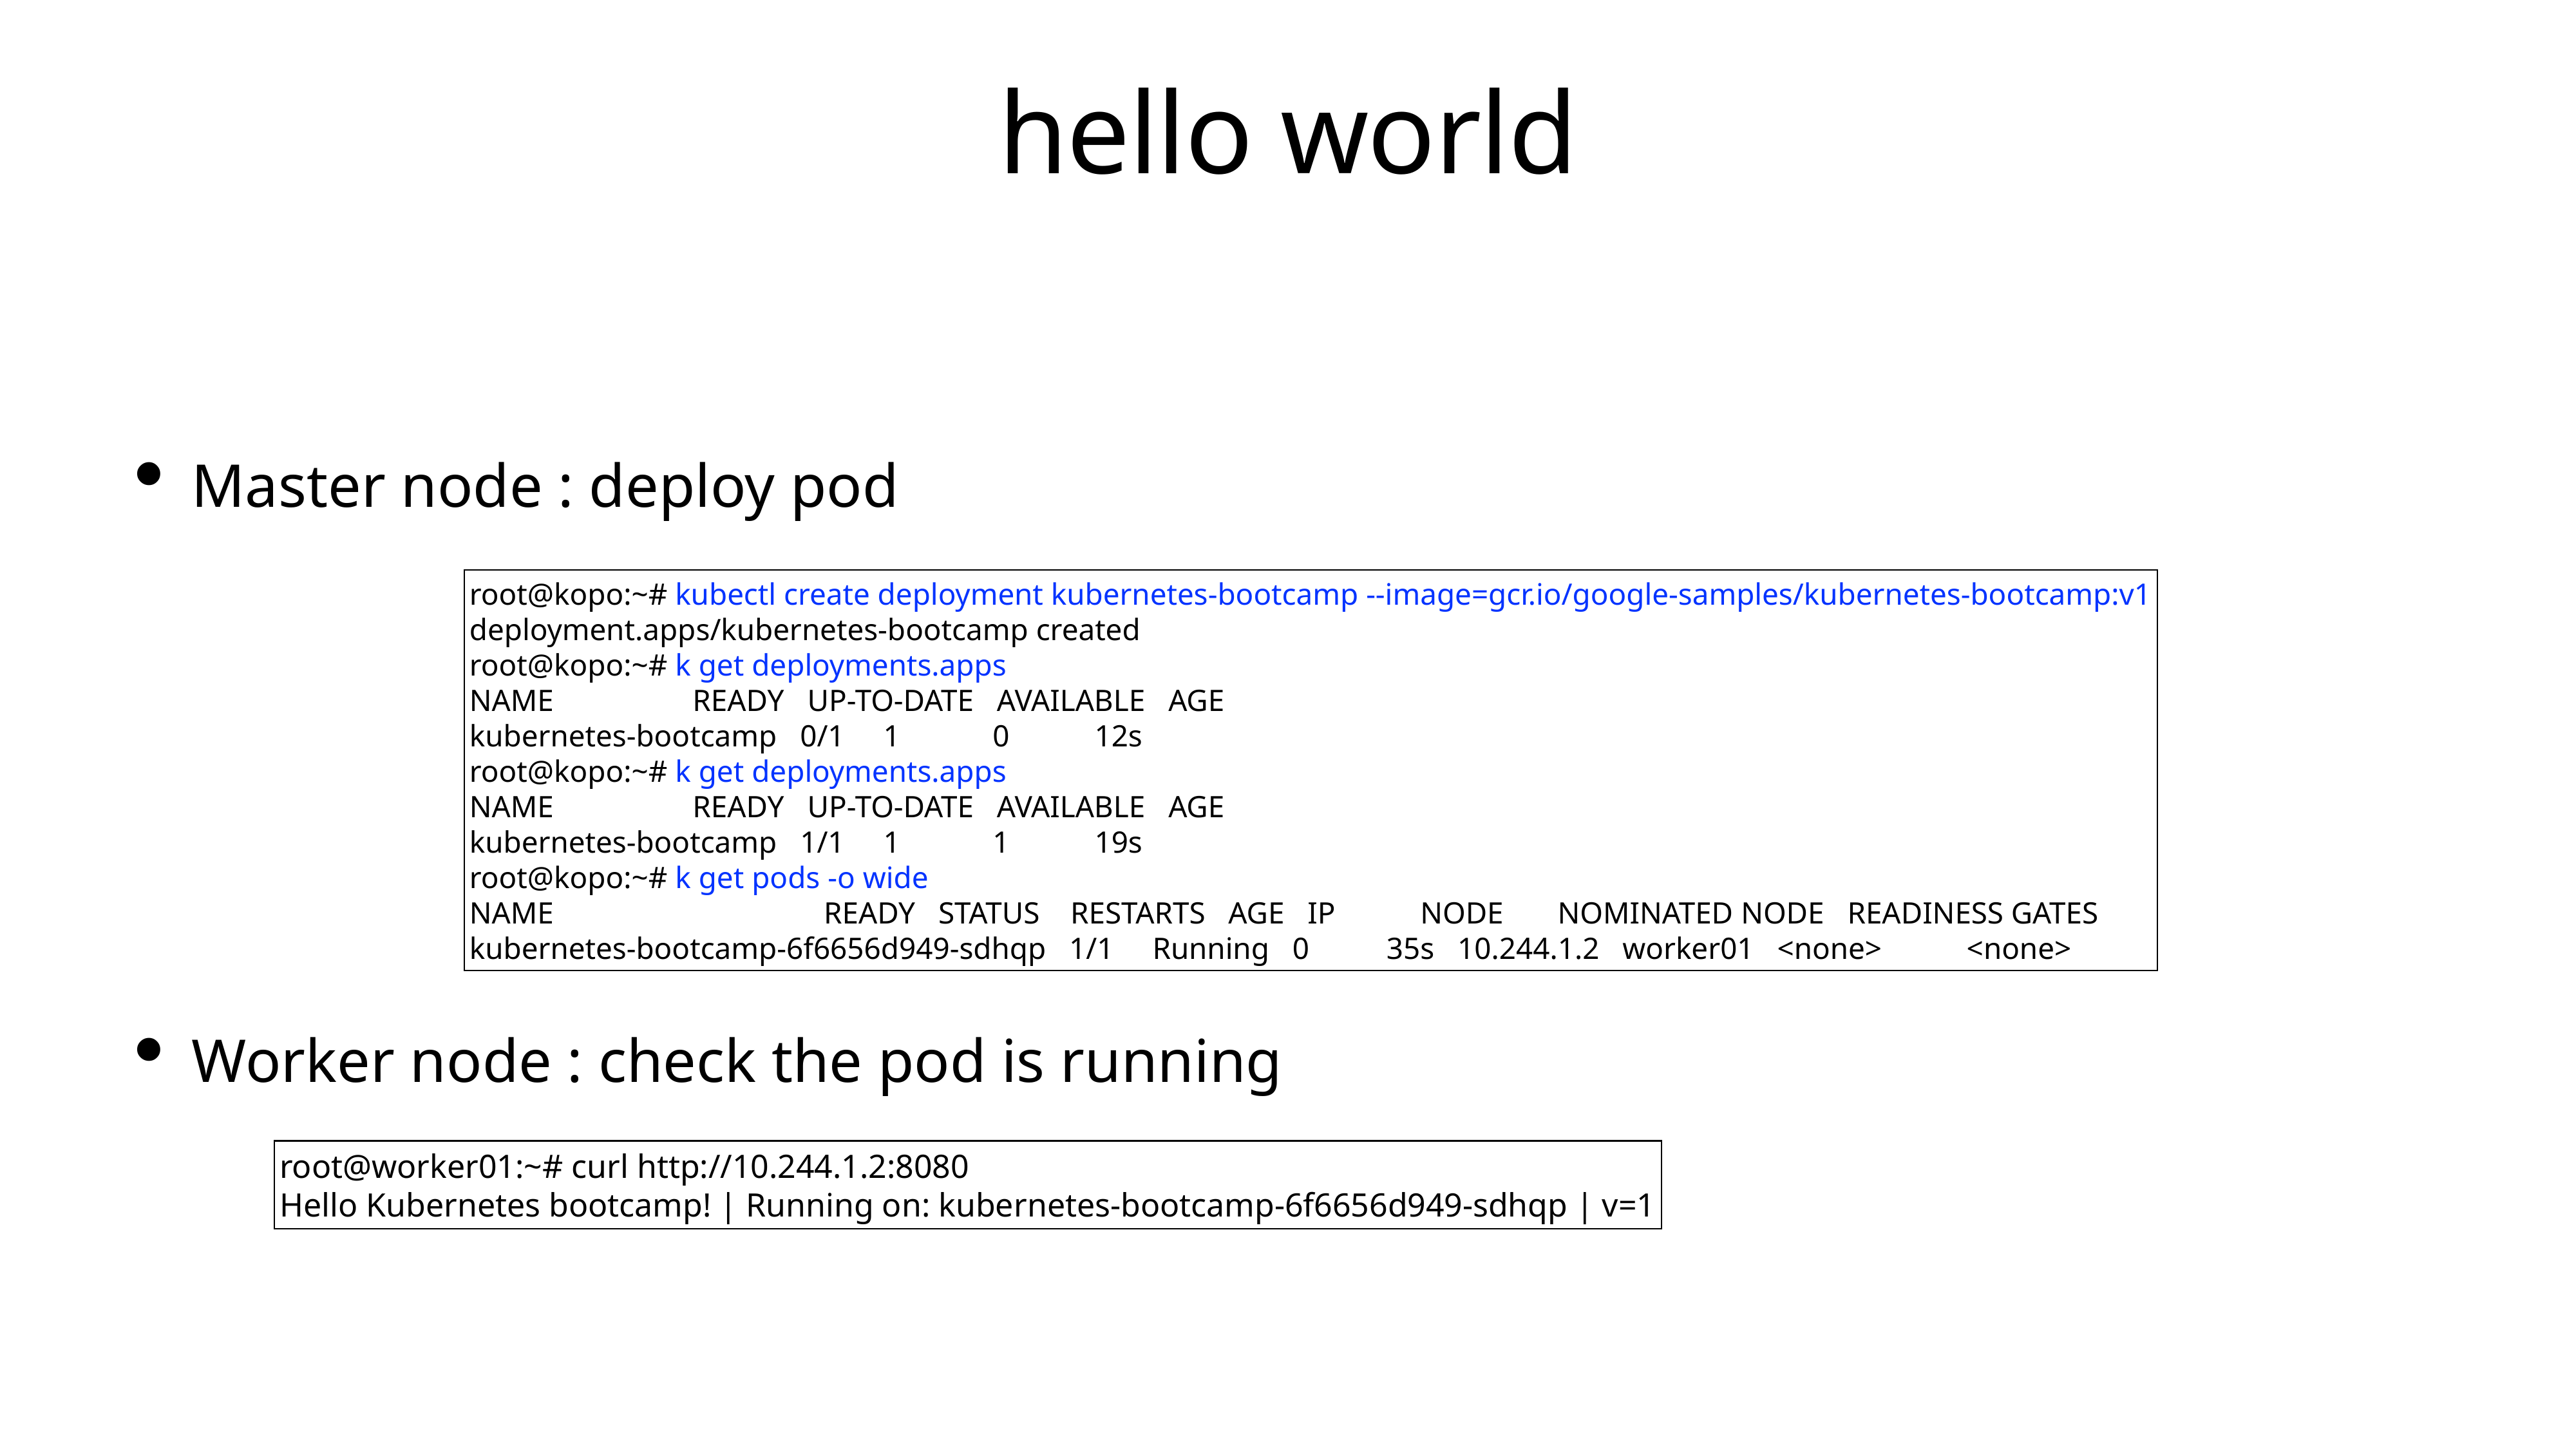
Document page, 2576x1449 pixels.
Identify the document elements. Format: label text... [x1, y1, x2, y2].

text_box root@worker01:~# curl http://10.244.1.2:8080 Hello Kubernetes bootcamp! | Running on: kubernetes-bootcamp-6f6656d949-sdhqp | v=1 [274, 1141, 1662, 1229]
text_box root@kopo:~# kubectl create deployment kubernetes-bootcamp --image=gcr.io/google-samples/kubernetes-bootcamp:v1 deployment.apps/kubernetes-bootcamp created root@kopo:~# k get deployments.apps NAME READY UP-TO-DATE AVAILABLE AGE kubernetes-bootcamp 0/1 1 0 12s root@kopo:~# k get deployments.apps NAME READY UP-TO-DATE AVAILABLE AGE kubernetes-bootcamp 1/1 1 1 19s root@kopo:~# k get pods -o wide NAME READY STATUS RESTARTS AGE IP NODE NOMINATED NODE READINESS GATES kubernetes-bootcamp-6f6656d949-sdhqp 1/1 Running 0 35s 10.244.1.2 worker01 <none> <none> [464, 570, 2158, 971]
title hello world [128, 81, 2448, 265]
list Master node : deploy pod Worker node : check the pod is running [128, 450, 2448, 1347]
